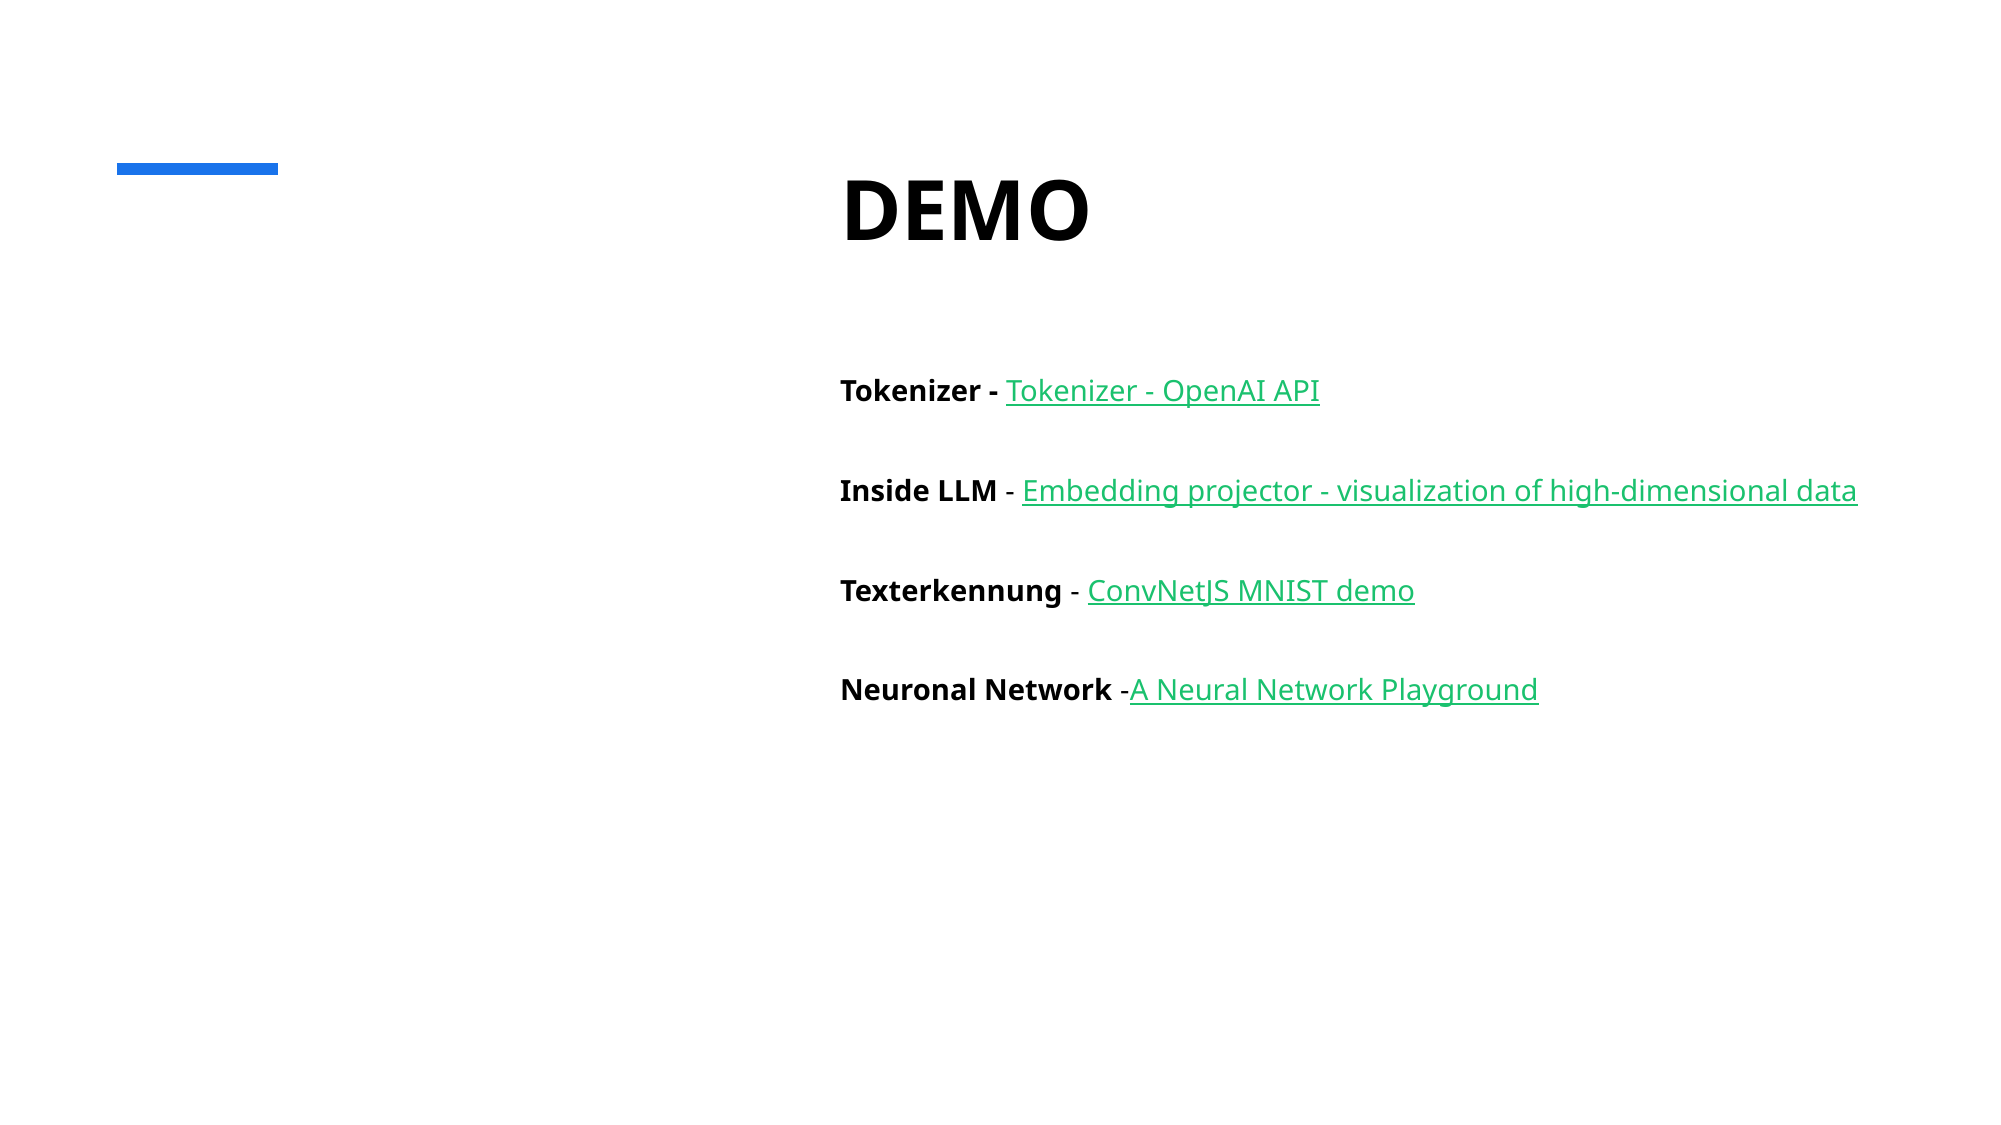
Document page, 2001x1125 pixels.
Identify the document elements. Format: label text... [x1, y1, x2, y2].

title DEMO [825, 149, 1892, 330]
list Tokenizer - Tokenizer - OpenAI API Inside LLM - Embedding projector - visualization of high-dimensional data Texterkennung - ConvNetJS MNIST demo Neuronal Network -A Neural Network Playground [825, 356, 1892, 1034]
